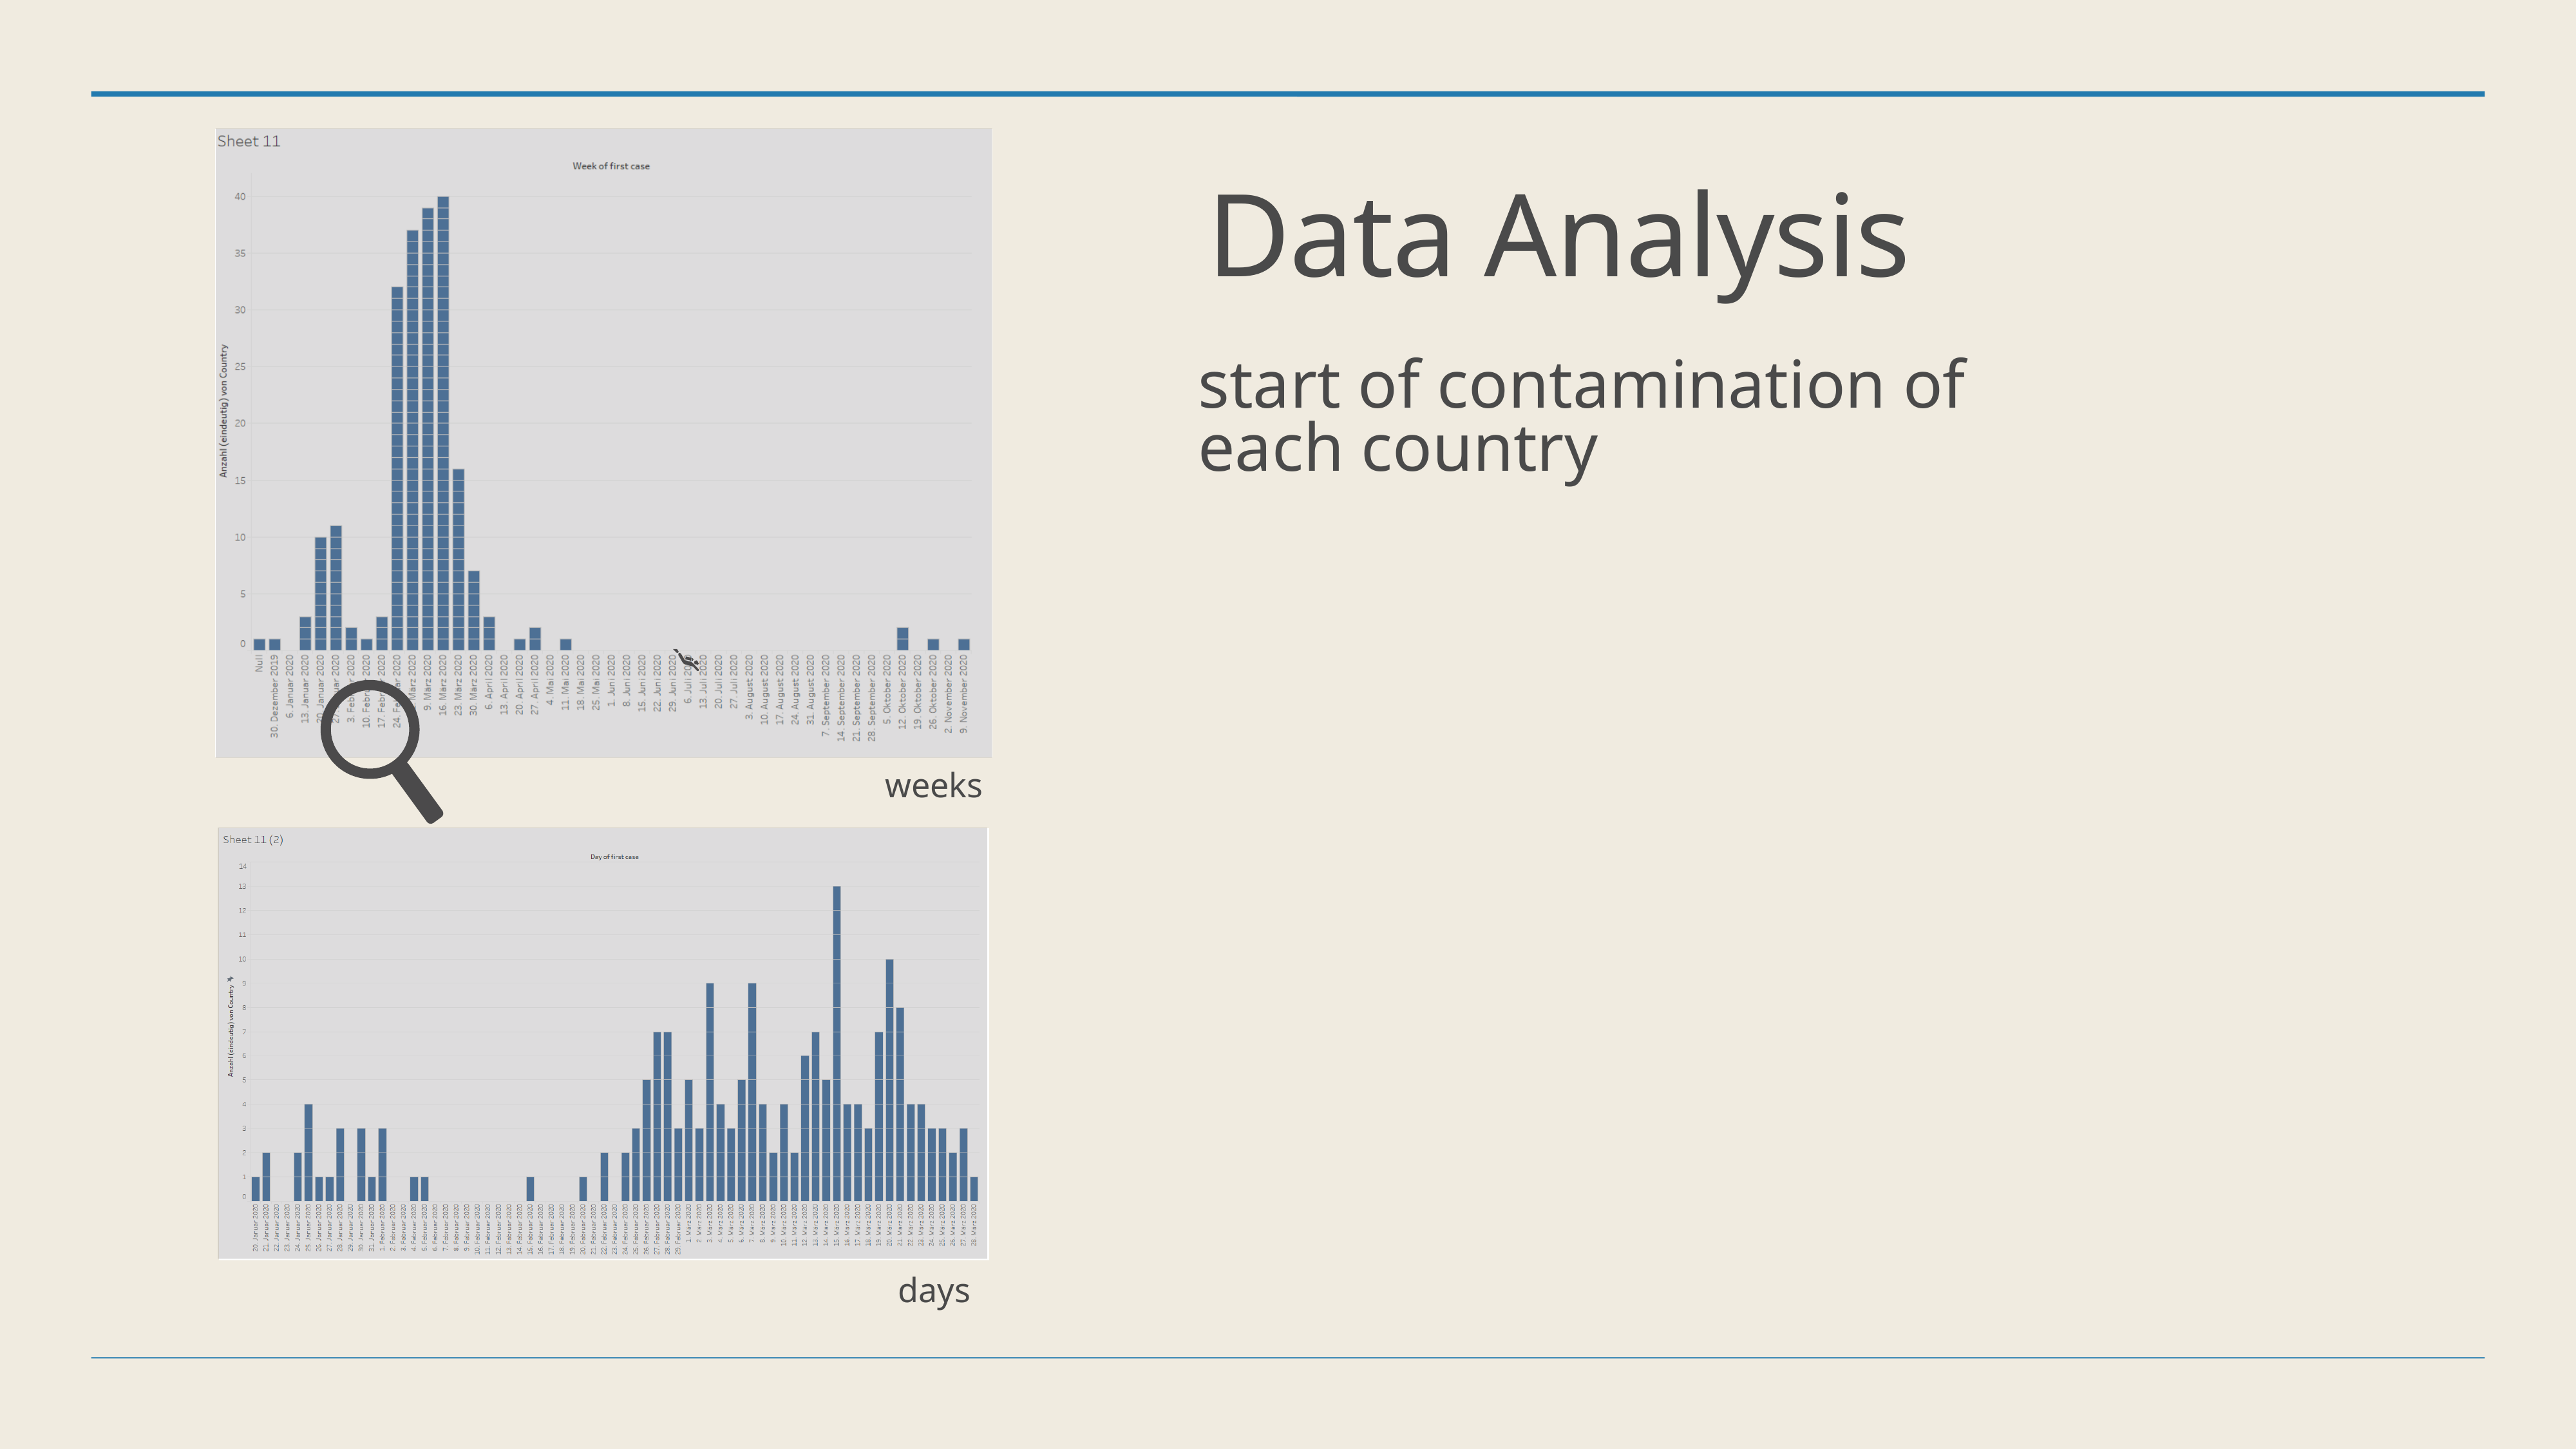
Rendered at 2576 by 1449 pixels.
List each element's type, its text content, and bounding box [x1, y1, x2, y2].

text_box weeks [880, 766, 989, 810]
text_box [329, 758, 444, 824]
text_box days [893, 1271, 976, 1314]
title Data Analysis [993, 183, 2394, 344]
picture [219, 828, 989, 1260]
picture [215, 128, 993, 758]
text_box start of contamination of each country [1193, 352, 2054, 489]
